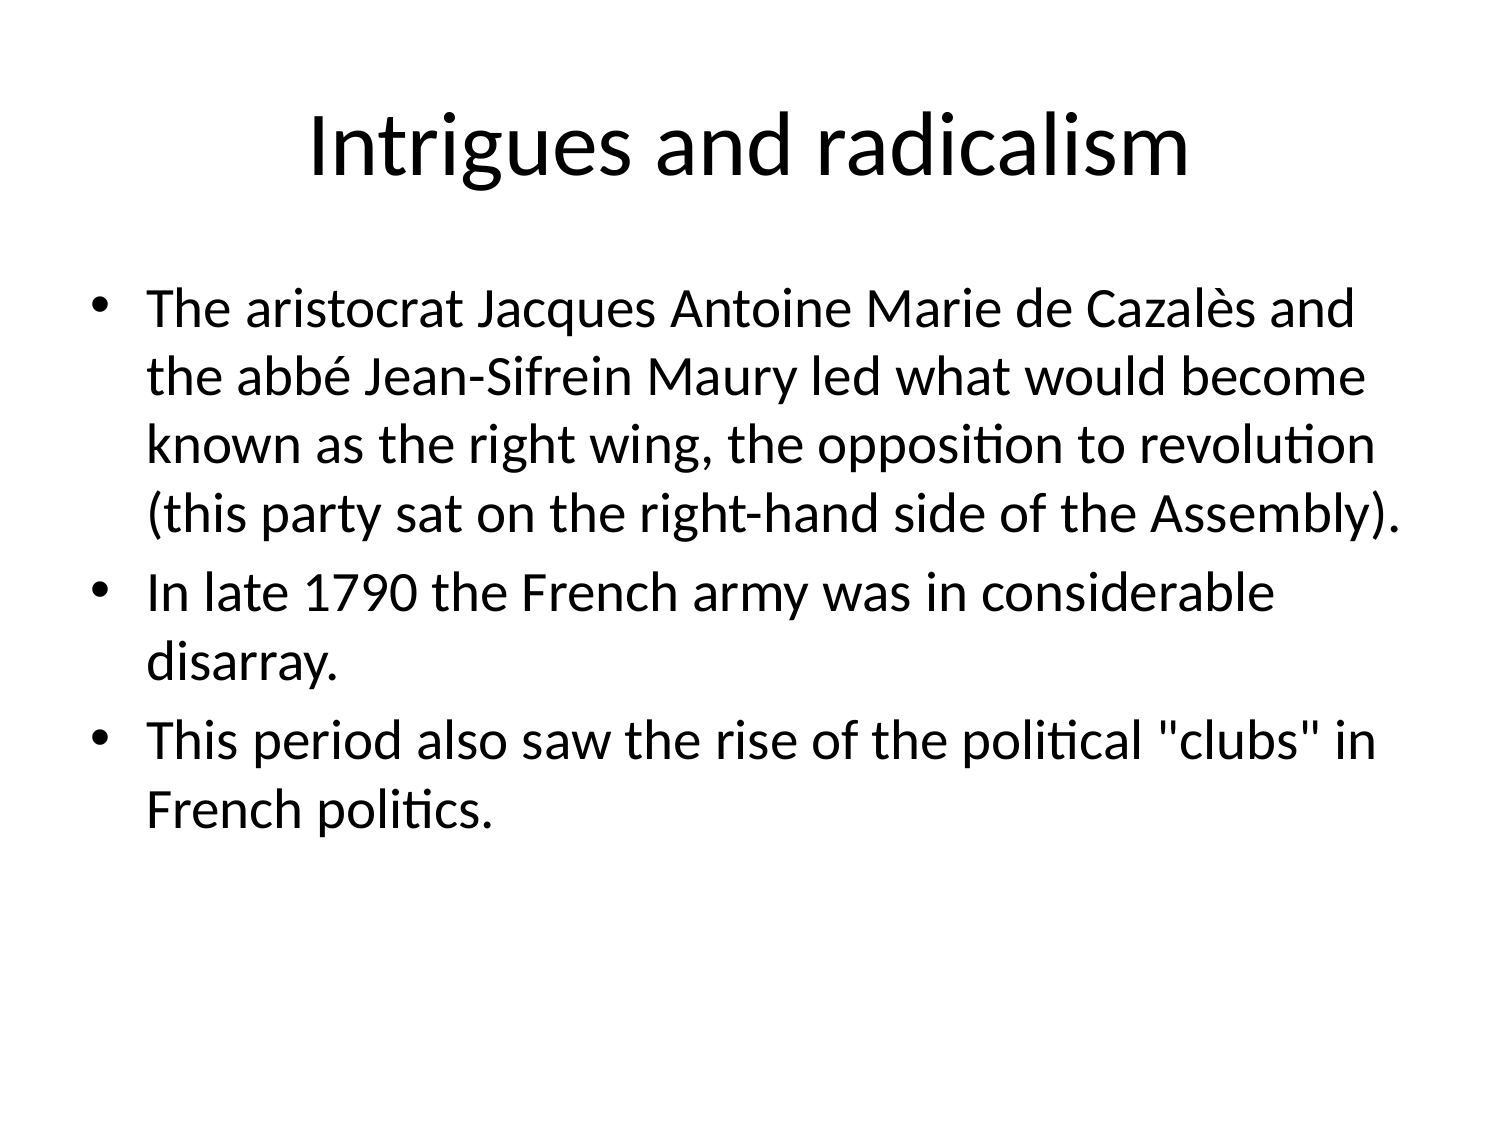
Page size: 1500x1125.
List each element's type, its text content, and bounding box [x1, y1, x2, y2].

title Intrigues and radicalism [75, 45, 1425, 233]
list The aristocrat Jacques Antoine Marie de Cazalès and the abbé Jean-Sifrein Maury led what would become known as the right wing, the opposition to revolution (this party sat on the right-hand side of the Assembly). In late 1790 the French army was in considerable disarray. This period also saw the rise of the political "clubs" in French politics. [75, 262, 1425, 1005]
